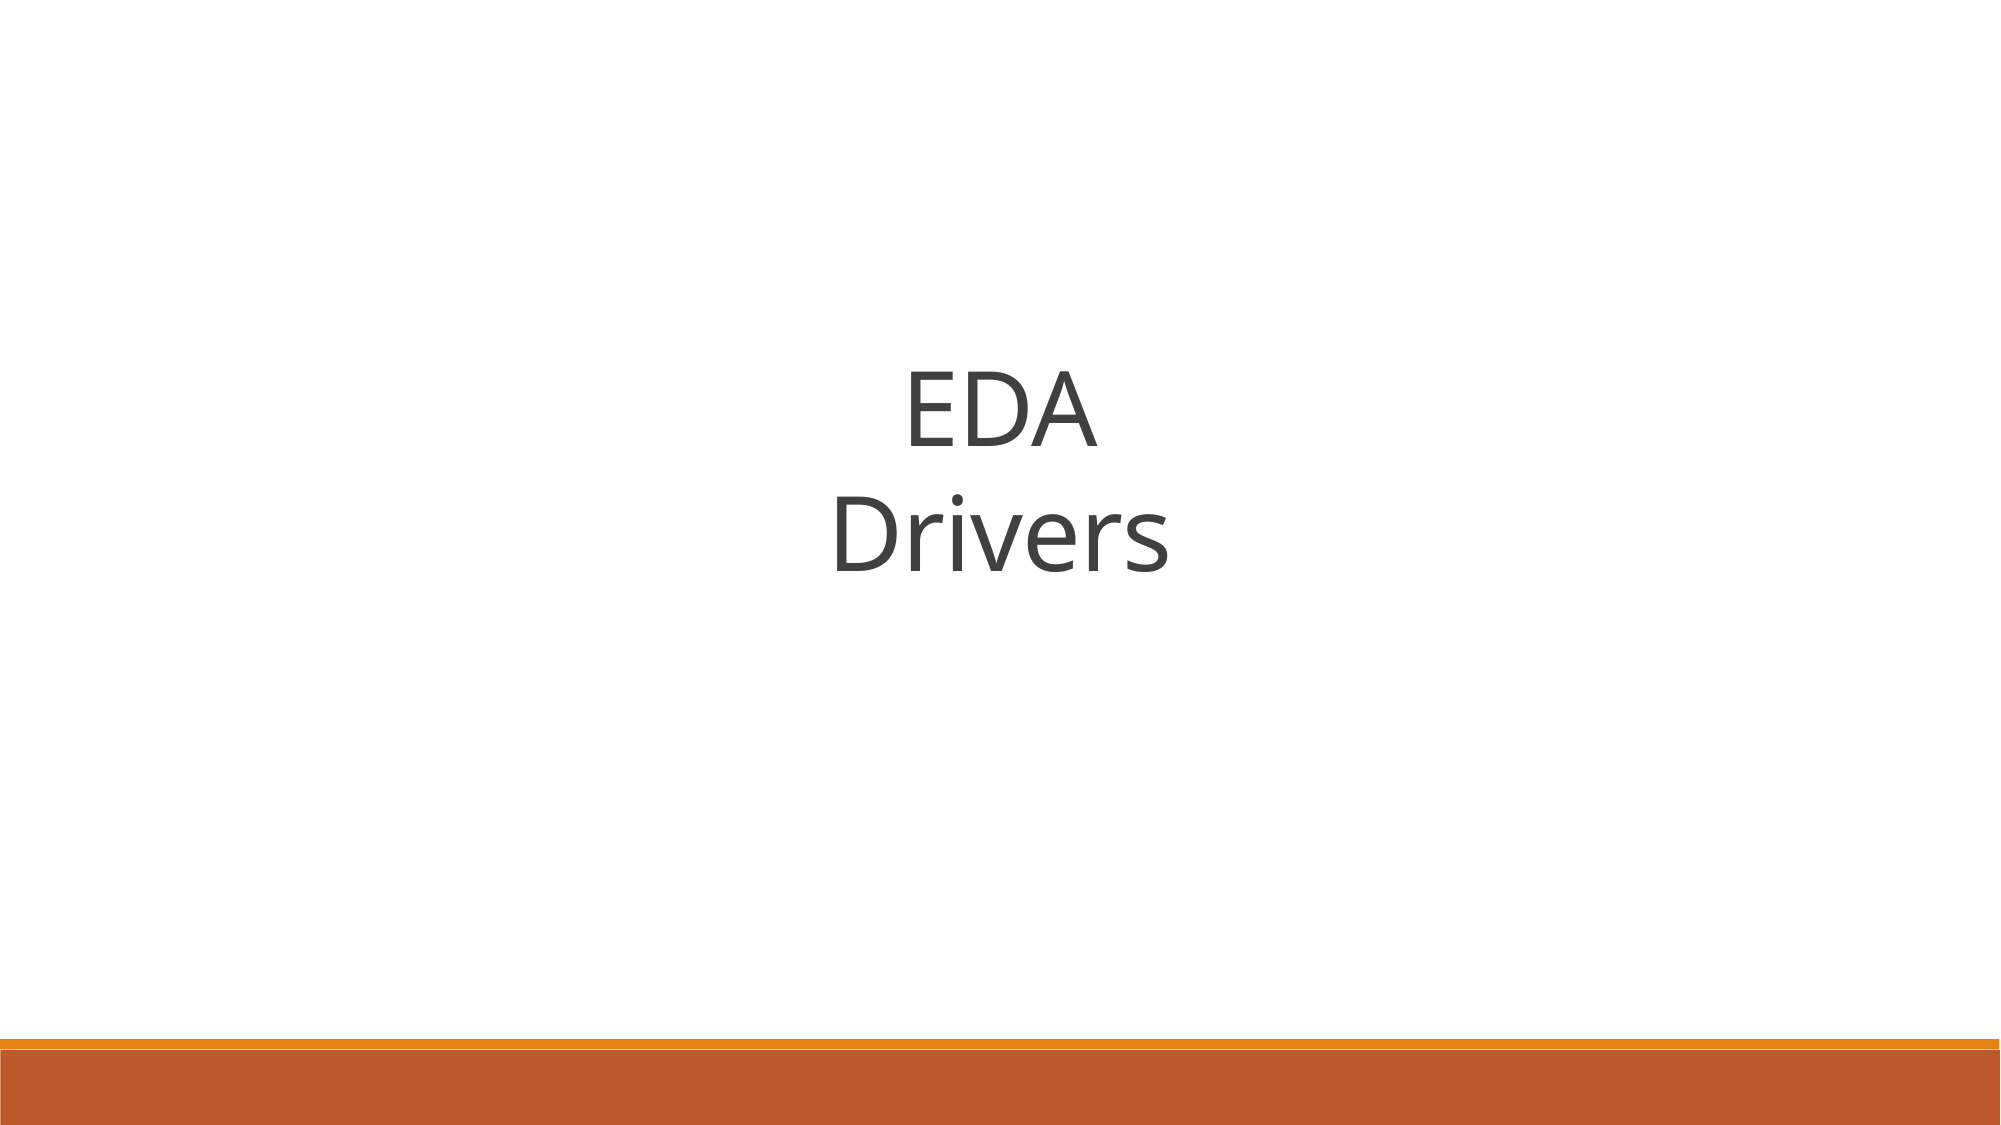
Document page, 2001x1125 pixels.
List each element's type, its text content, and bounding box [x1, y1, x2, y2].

text_box EDA Drivers [0, 348, 2000, 563]
